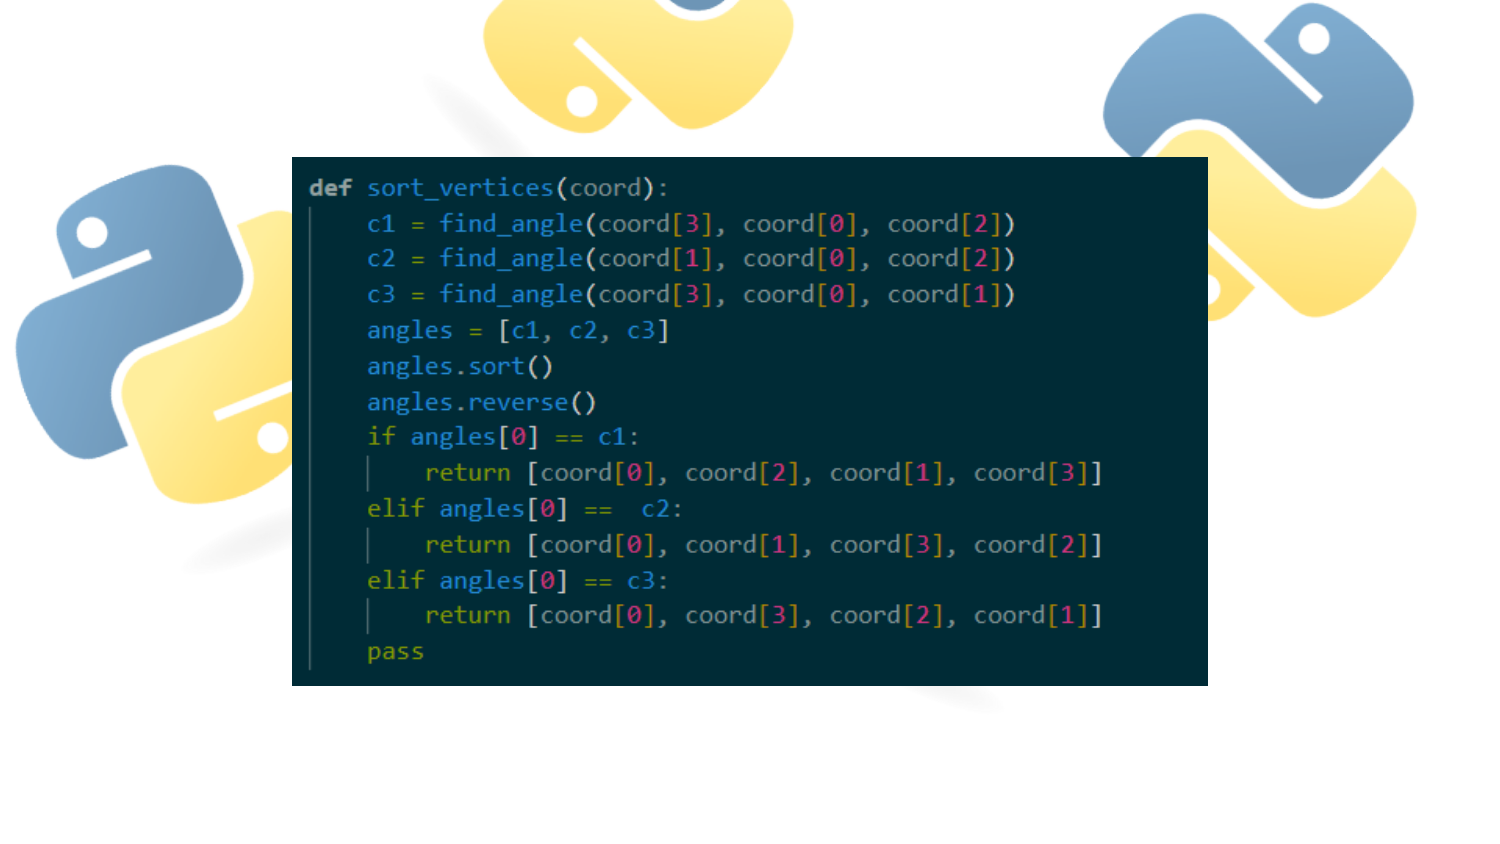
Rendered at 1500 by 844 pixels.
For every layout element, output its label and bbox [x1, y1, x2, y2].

picture [862, 229, 868, 236]
picture [555, 399, 566, 410]
picture [459, 426, 463, 444]
picture [542, 398, 552, 410]
picture [688, 468, 698, 480]
picture [687, 285, 698, 302]
picture [383, 398, 409, 414]
picture [441, 577, 452, 588]
picture [541, 254, 554, 270]
picture [425, 326, 438, 338]
picture [369, 432, 380, 444]
picture [758, 254, 771, 266]
picture [948, 550, 954, 557]
picture [557, 248, 568, 266]
picture [544, 356, 551, 379]
picture [570, 254, 582, 266]
picture [441, 184, 452, 195]
picture [789, 534, 796, 557]
picture [413, 320, 422, 338]
picture [975, 215, 987, 232]
picture [933, 534, 942, 557]
picture [628, 536, 642, 552]
picture [383, 250, 394, 266]
picture [367, 504, 380, 516]
picture [383, 326, 388, 338]
picture [991, 248, 999, 271]
picture [819, 213, 826, 236]
picture [599, 433, 604, 444]
picture [688, 215, 698, 232]
picture [470, 184, 482, 195]
picture [975, 540, 986, 552]
picture [511, 358, 524, 374]
picture [830, 249, 843, 266]
picture [459, 220, 463, 231]
picture [831, 540, 842, 552]
picture [585, 322, 596, 338]
picture [426, 540, 452, 552]
picture [644, 534, 652, 557]
picture [628, 464, 642, 480]
picture [718, 229, 724, 236]
picture [773, 220, 785, 232]
picture [1093, 462, 1100, 485]
picture [715, 540, 728, 552]
picture [389, 326, 409, 342]
picture [455, 536, 466, 552]
picture [702, 284, 710, 307]
picture [398, 504, 409, 516]
picture [470, 362, 480, 367]
picture [1093, 605, 1100, 628]
picture [660, 620, 666, 628]
picture [831, 611, 842, 623]
picture [444, 284, 453, 302]
picture [1050, 605, 1057, 628]
picture [888, 605, 900, 623]
picture [458, 254, 466, 266]
picture [542, 540, 552, 552]
picture [963, 284, 971, 307]
picture [391, 184, 403, 195]
picture [443, 214, 452, 231]
picture [512, 428, 526, 444]
picture [444, 248, 453, 266]
picture [660, 320, 667, 343]
picture [789, 290, 799, 302]
picture [455, 505, 460, 516]
picture [949, 620, 954, 628]
picture [1006, 248, 1014, 271]
text_box [27, 0, 1500, 844]
picture [688, 613, 696, 623]
picture [616, 605, 624, 628]
picture [584, 184, 612, 196]
picture [991, 213, 999, 236]
picture [975, 468, 986, 480]
picture [761, 462, 768, 485]
picture [889, 220, 899, 232]
picture [486, 179, 490, 195]
picture [587, 392, 595, 415]
picture [975, 611, 985, 623]
picture [444, 333, 452, 338]
picture [367, 576, 380, 588]
picture [658, 500, 668, 516]
picture [627, 606, 642, 623]
picture [383, 570, 394, 588]
picture [628, 577, 634, 588]
picture [845, 468, 885, 480]
picture [804, 478, 810, 485]
picture [745, 292, 754, 302]
picture [527, 290, 538, 302]
picture [411, 570, 424, 588]
picture [570, 290, 582, 302]
picture [989, 534, 1045, 552]
picture [469, 611, 481, 623]
picture [570, 326, 580, 338]
picture [789, 254, 799, 266]
picture [469, 468, 481, 480]
picture [527, 254, 538, 266]
picture [586, 284, 595, 307]
picture [542, 468, 552, 480]
picture [469, 248, 495, 266]
picture [427, 433, 437, 444]
picture [657, 284, 669, 302]
picture [758, 290, 771, 302]
picture [542, 611, 552, 623]
picture [519, 220, 524, 231]
picture [383, 647, 409, 659]
picture [645, 177, 653, 200]
picture [847, 213, 854, 236]
picture [586, 248, 595, 271]
picture [530, 462, 537, 485]
picture [917, 464, 929, 480]
picture [845, 540, 885, 552]
picture [731, 534, 756, 552]
picture [614, 428, 622, 444]
picture [830, 215, 843, 232]
picture [542, 184, 552, 195]
picture [673, 248, 682, 271]
picture [946, 213, 957, 232]
picture [715, 611, 728, 623]
picture [889, 254, 899, 266]
picture [1078, 534, 1086, 557]
picture [469, 505, 482, 521]
picture [773, 290, 782, 302]
picture [541, 290, 554, 306]
picture [402, 398, 410, 405]
picture [369, 647, 381, 664]
picture [530, 570, 537, 593]
picture [616, 534, 624, 557]
picture [477, 220, 488, 231]
picture [805, 620, 810, 628]
picture [902, 254, 929, 266]
picture [989, 605, 1045, 623]
picture [527, 220, 538, 231]
picture [774, 606, 785, 623]
picture [497, 577, 510, 588]
picture [975, 249, 987, 266]
picture [412, 647, 423, 659]
picture [643, 322, 654, 338]
picture [527, 398, 538, 409]
picture [933, 605, 942, 628]
picture [774, 464, 785, 480]
picture [530, 498, 537, 521]
picture [657, 248, 669, 266]
picture [761, 605, 768, 628]
picture [700, 540, 713, 552]
picture [702, 213, 710, 236]
picture [687, 249, 698, 266]
picture [616, 184, 626, 196]
picture [469, 284, 495, 302]
picture [369, 220, 374, 231]
picture [555, 462, 612, 480]
picture [444, 369, 452, 374]
picture [555, 605, 612, 623]
picture [484, 611, 510, 623]
picture [382, 184, 387, 195]
picture [411, 498, 424, 516]
picture [500, 426, 509, 449]
picture [425, 398, 436, 410]
picture [386, 215, 391, 231]
picture [628, 177, 640, 196]
picture [444, 405, 452, 410]
picture [471, 367, 480, 374]
picture [642, 505, 648, 516]
picture [789, 220, 799, 231]
picture [455, 464, 466, 480]
picture [1063, 606, 1074, 623]
picture [745, 220, 755, 232]
picture [541, 220, 554, 236]
picture [455, 577, 460, 588]
picture [975, 285, 987, 302]
picture [932, 290, 944, 302]
picture [1093, 534, 1100, 557]
picture [501, 320, 509, 343]
picture [991, 284, 999, 307]
picture [570, 220, 574, 231]
picture [902, 220, 929, 232]
picture [888, 462, 900, 480]
picture [860, 611, 886, 623]
picture [773, 254, 782, 266]
picture [369, 254, 378, 265]
picture [831, 468, 842, 480]
picture [862, 263, 868, 271]
picture [487, 570, 491, 588]
picture [963, 248, 971, 271]
picture [774, 536, 785, 552]
picture [591, 534, 612, 552]
picture [761, 534, 768, 557]
picture [558, 498, 565, 521]
picture [889, 290, 899, 302]
picture [445, 505, 452, 516]
picture [702, 248, 710, 271]
picture [645, 605, 652, 628]
picture [1050, 534, 1057, 557]
picture [1006, 213, 1014, 236]
picture [918, 536, 929, 552]
picture [413, 356, 422, 374]
picture [558, 570, 565, 593]
picture [470, 398, 495, 410]
picture [469, 577, 482, 593]
picture [660, 550, 666, 557]
picture [414, 179, 418, 195]
picture [402, 326, 410, 333]
picture [572, 392, 581, 415]
picture [513, 327, 523, 338]
picture [718, 299, 724, 307]
picture [528, 322, 538, 338]
picture [1078, 605, 1086, 628]
picture [513, 399, 524, 410]
picture [370, 362, 380, 374]
picture [628, 326, 638, 338]
picture [1063, 536, 1074, 552]
picture [544, 335, 551, 343]
picture [484, 540, 510, 552]
picture [802, 213, 814, 232]
picture [1050, 462, 1057, 485]
picture [528, 356, 537, 379]
picture [383, 362, 409, 378]
picture [789, 605, 796, 628]
picture [456, 290, 466, 302]
picture [905, 605, 912, 628]
picture [600, 254, 610, 266]
picture [613, 254, 655, 266]
picture [311, 179, 352, 196]
picture [513, 254, 524, 266]
picture [649, 572, 654, 588]
picture [819, 248, 826, 271]
picture [600, 290, 610, 302]
picture [413, 392, 422, 410]
picture [802, 248, 814, 266]
picture [529, 426, 537, 449]
picture [513, 290, 524, 302]
picture [989, 462, 1045, 480]
picture [497, 398, 510, 410]
picture [917, 606, 929, 623]
picture [484, 468, 510, 480]
picture [819, 284, 826, 307]
picture [417, 433, 423, 444]
picture [830, 285, 843, 302]
picture [905, 462, 913, 485]
picture [555, 540, 591, 552]
picture [499, 362, 510, 374]
picture [491, 214, 495, 231]
picture [530, 534, 537, 557]
picture [484, 433, 494, 444]
picture [469, 433, 482, 444]
picture [715, 468, 728, 480]
picture [402, 362, 410, 369]
picture [847, 248, 854, 271]
picture [602, 335, 608, 343]
picture [905, 534, 913, 557]
picture [1006, 284, 1014, 307]
picture [616, 462, 624, 485]
picture [600, 220, 610, 232]
picture [902, 290, 929, 302]
picture [541, 500, 554, 516]
picture [483, 362, 496, 374]
picture [804, 550, 810, 557]
picture [398, 576, 409, 588]
picture [487, 498, 491, 516]
picture [370, 398, 380, 410]
picture [559, 177, 566, 200]
picture [700, 468, 713, 480]
picture [425, 362, 436, 374]
picture [862, 299, 868, 307]
picture [513, 184, 518, 195]
picture [802, 284, 814, 302]
picture [731, 462, 756, 480]
picture [946, 248, 957, 266]
picture [541, 572, 554, 588]
picture [613, 290, 655, 302]
picture [572, 184, 582, 196]
picture [932, 220, 944, 232]
picture [673, 213, 682, 236]
picture [426, 606, 466, 623]
picture [383, 286, 394, 302]
picture [530, 605, 537, 628]
picture [933, 462, 942, 485]
picture [1078, 462, 1086, 485]
picture [557, 284, 568, 302]
picture [673, 284, 682, 307]
picture [660, 478, 666, 485]
picture [469, 220, 474, 231]
picture [745, 256, 754, 266]
picture [731, 605, 756, 623]
picture [718, 263, 724, 271]
picture [469, 540, 481, 552]
picture [847, 284, 854, 307]
picture [497, 505, 510, 516]
picture [948, 478, 954, 485]
picture [946, 284, 957, 302]
picture [381, 426, 396, 444]
picture [370, 326, 380, 338]
picture [586, 213, 595, 236]
picture [426, 468, 452, 480]
picture [644, 462, 652, 485]
picture [444, 444, 452, 449]
picture [613, 213, 669, 232]
picture [369, 290, 378, 301]
picture [932, 254, 944, 266]
picture [758, 220, 771, 232]
picture [688, 540, 698, 552]
picture [845, 611, 857, 623]
picture [888, 534, 900, 552]
picture [383, 498, 394, 516]
picture [789, 462, 796, 485]
picture [1063, 464, 1073, 480]
picture [700, 611, 713, 623]
picture [963, 213, 971, 236]
